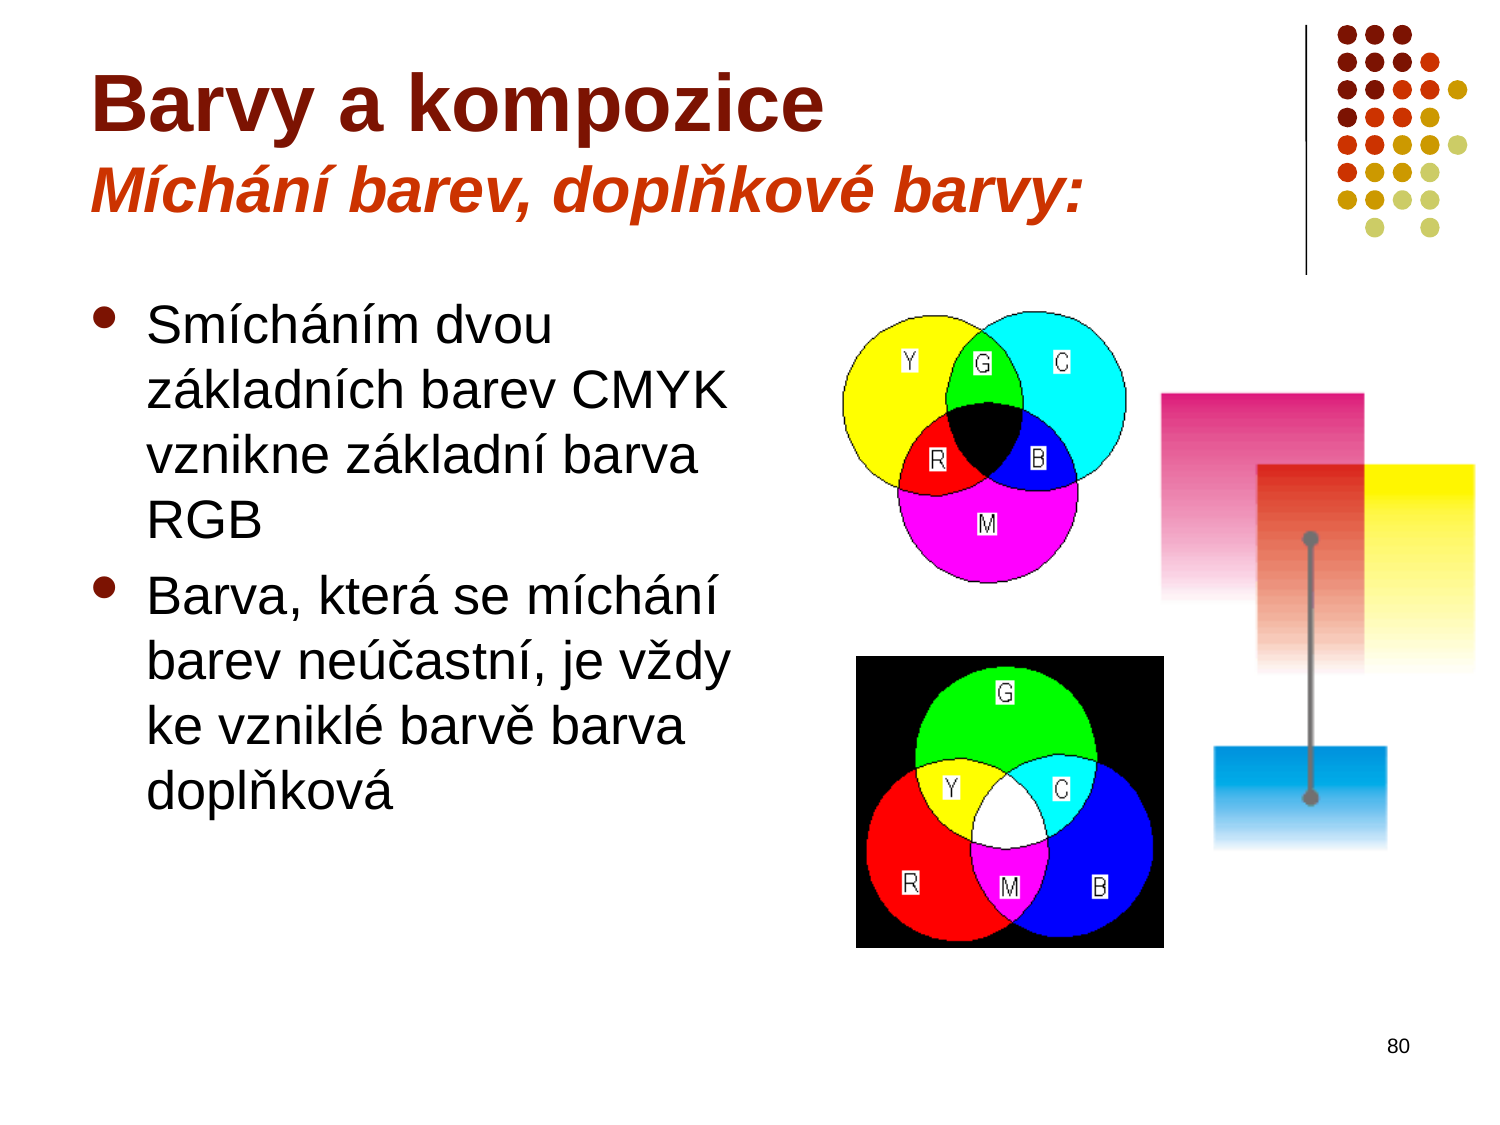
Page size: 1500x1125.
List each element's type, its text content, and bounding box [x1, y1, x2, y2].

picture [856, 656, 1164, 948]
list Smícháním dvou základních barev CMYK vznikne základní barva RGB Barva, která se míchání barev neúčastní, je vždy ke vzniklé barvě barva doplňková [75, 282, 821, 1006]
slide_number 80 [1074, 1025, 1425, 1100]
title Barvy a kompozice Míchání barev, doplňkové barvy: [75, 20, 1313, 233]
picture [832, 302, 1140, 593]
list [1143, 373, 1500, 874]
